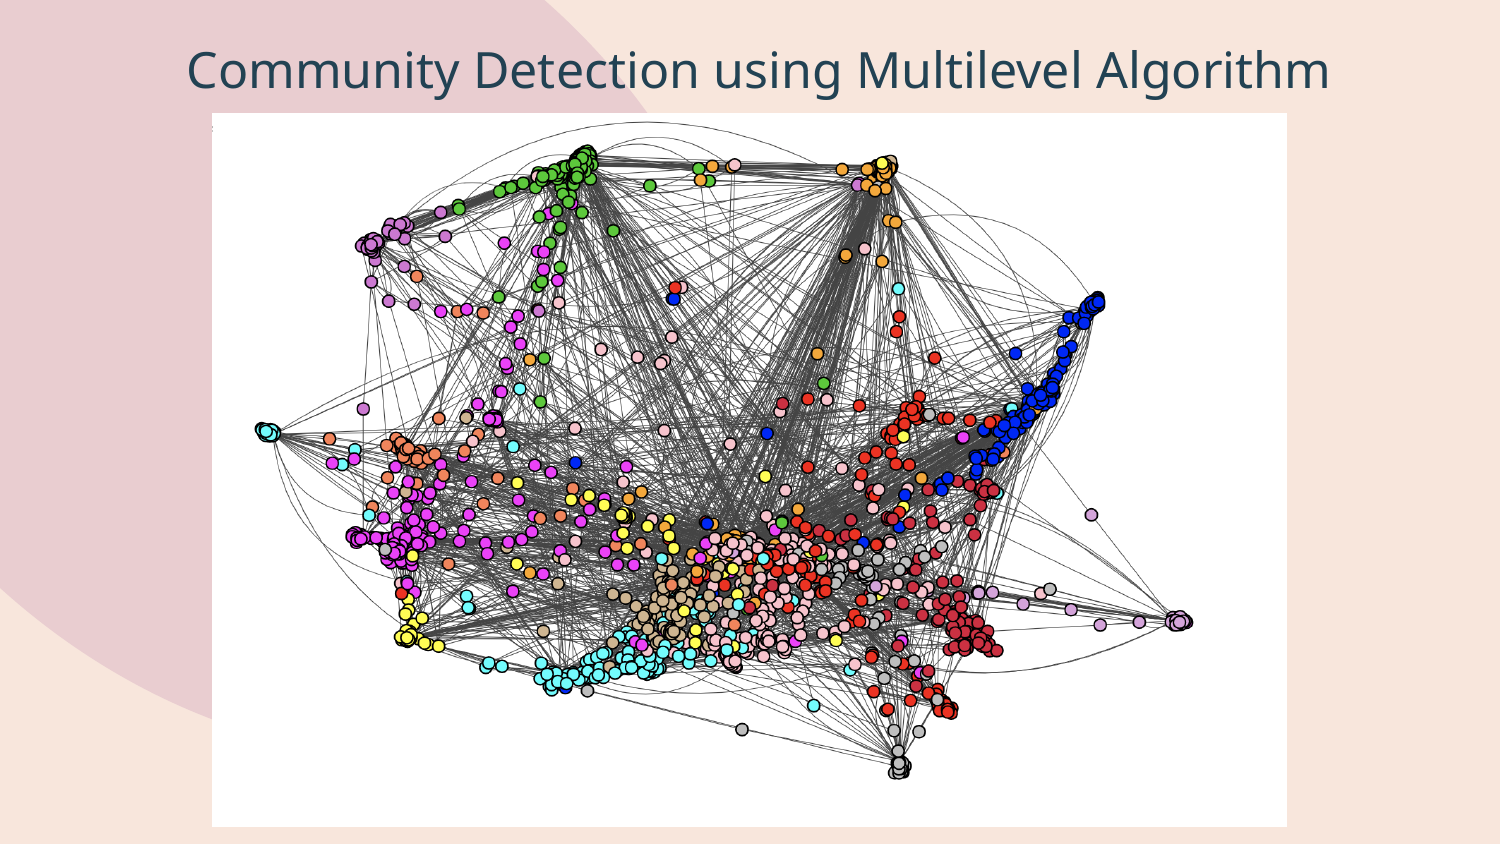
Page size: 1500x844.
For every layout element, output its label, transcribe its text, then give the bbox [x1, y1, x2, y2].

title Community Detection using Multilevel Algorithm [18, 0, 1500, 139]
picture [212, 113, 1288, 827]
